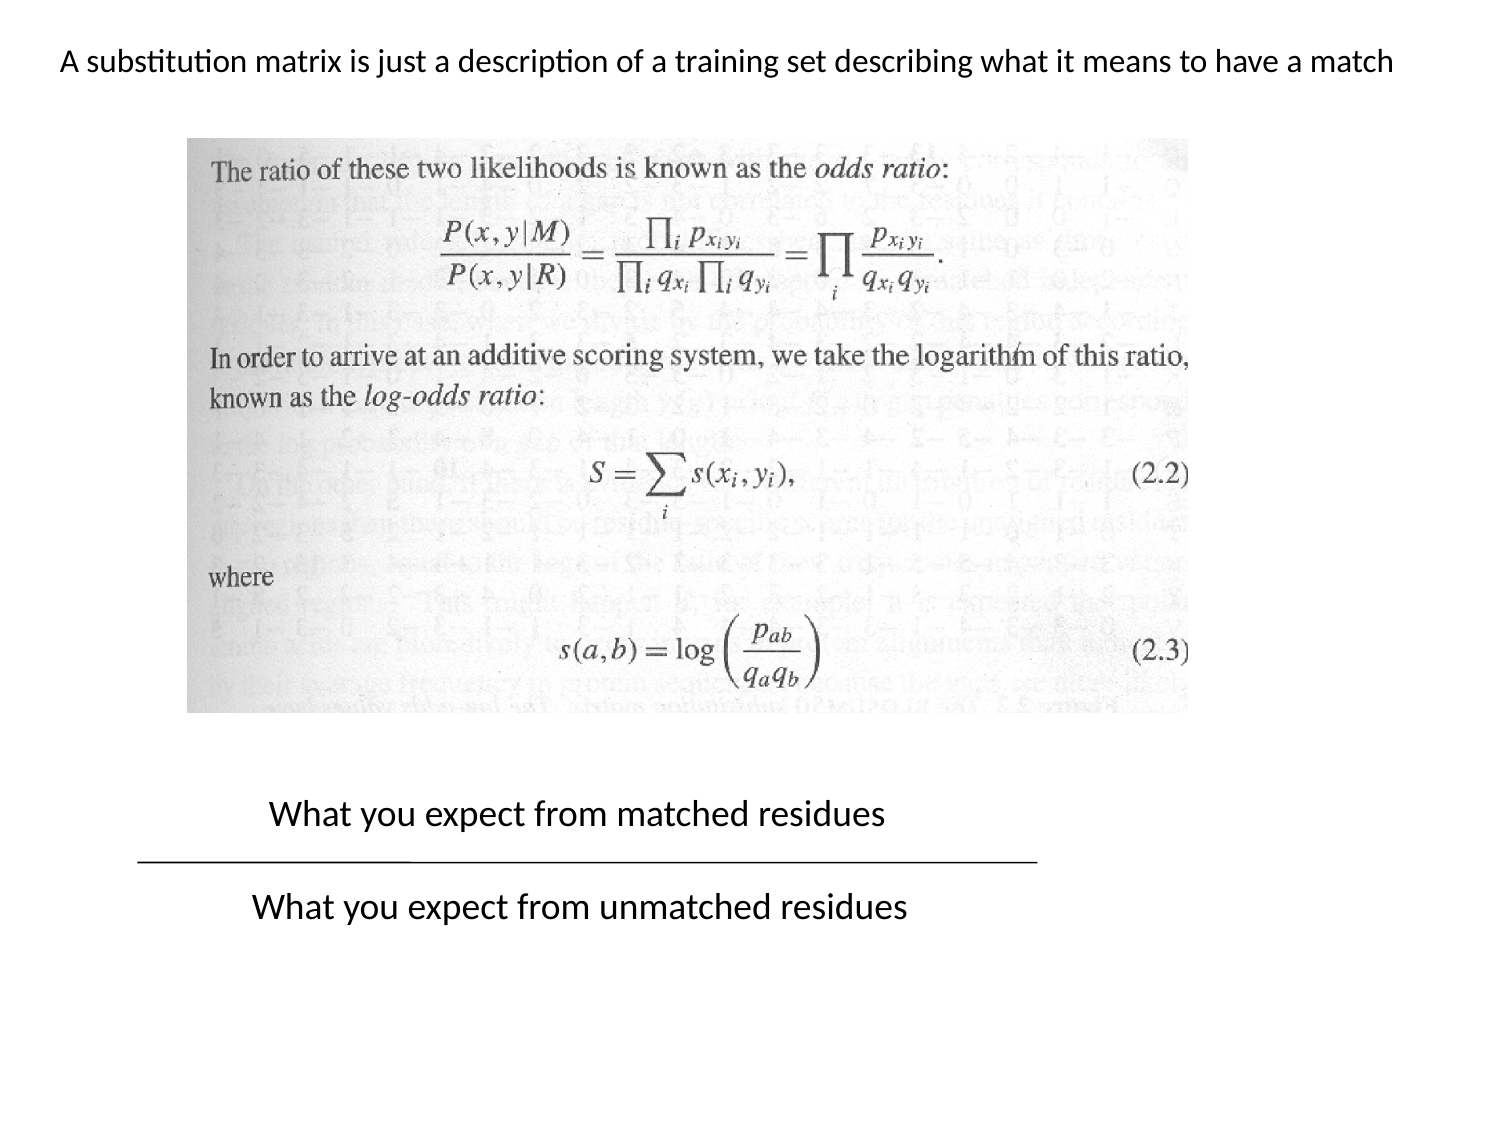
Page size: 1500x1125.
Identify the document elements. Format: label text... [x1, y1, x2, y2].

text_box What you expect from matched residues [254, 781, 902, 842]
text_box What you expect from unmatched residues [237, 874, 924, 935]
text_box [187, 138, 1188, 713]
text_box A substitution matrix is just a description of a training set describing what it means to have a match [45, 31, 1411, 87]
